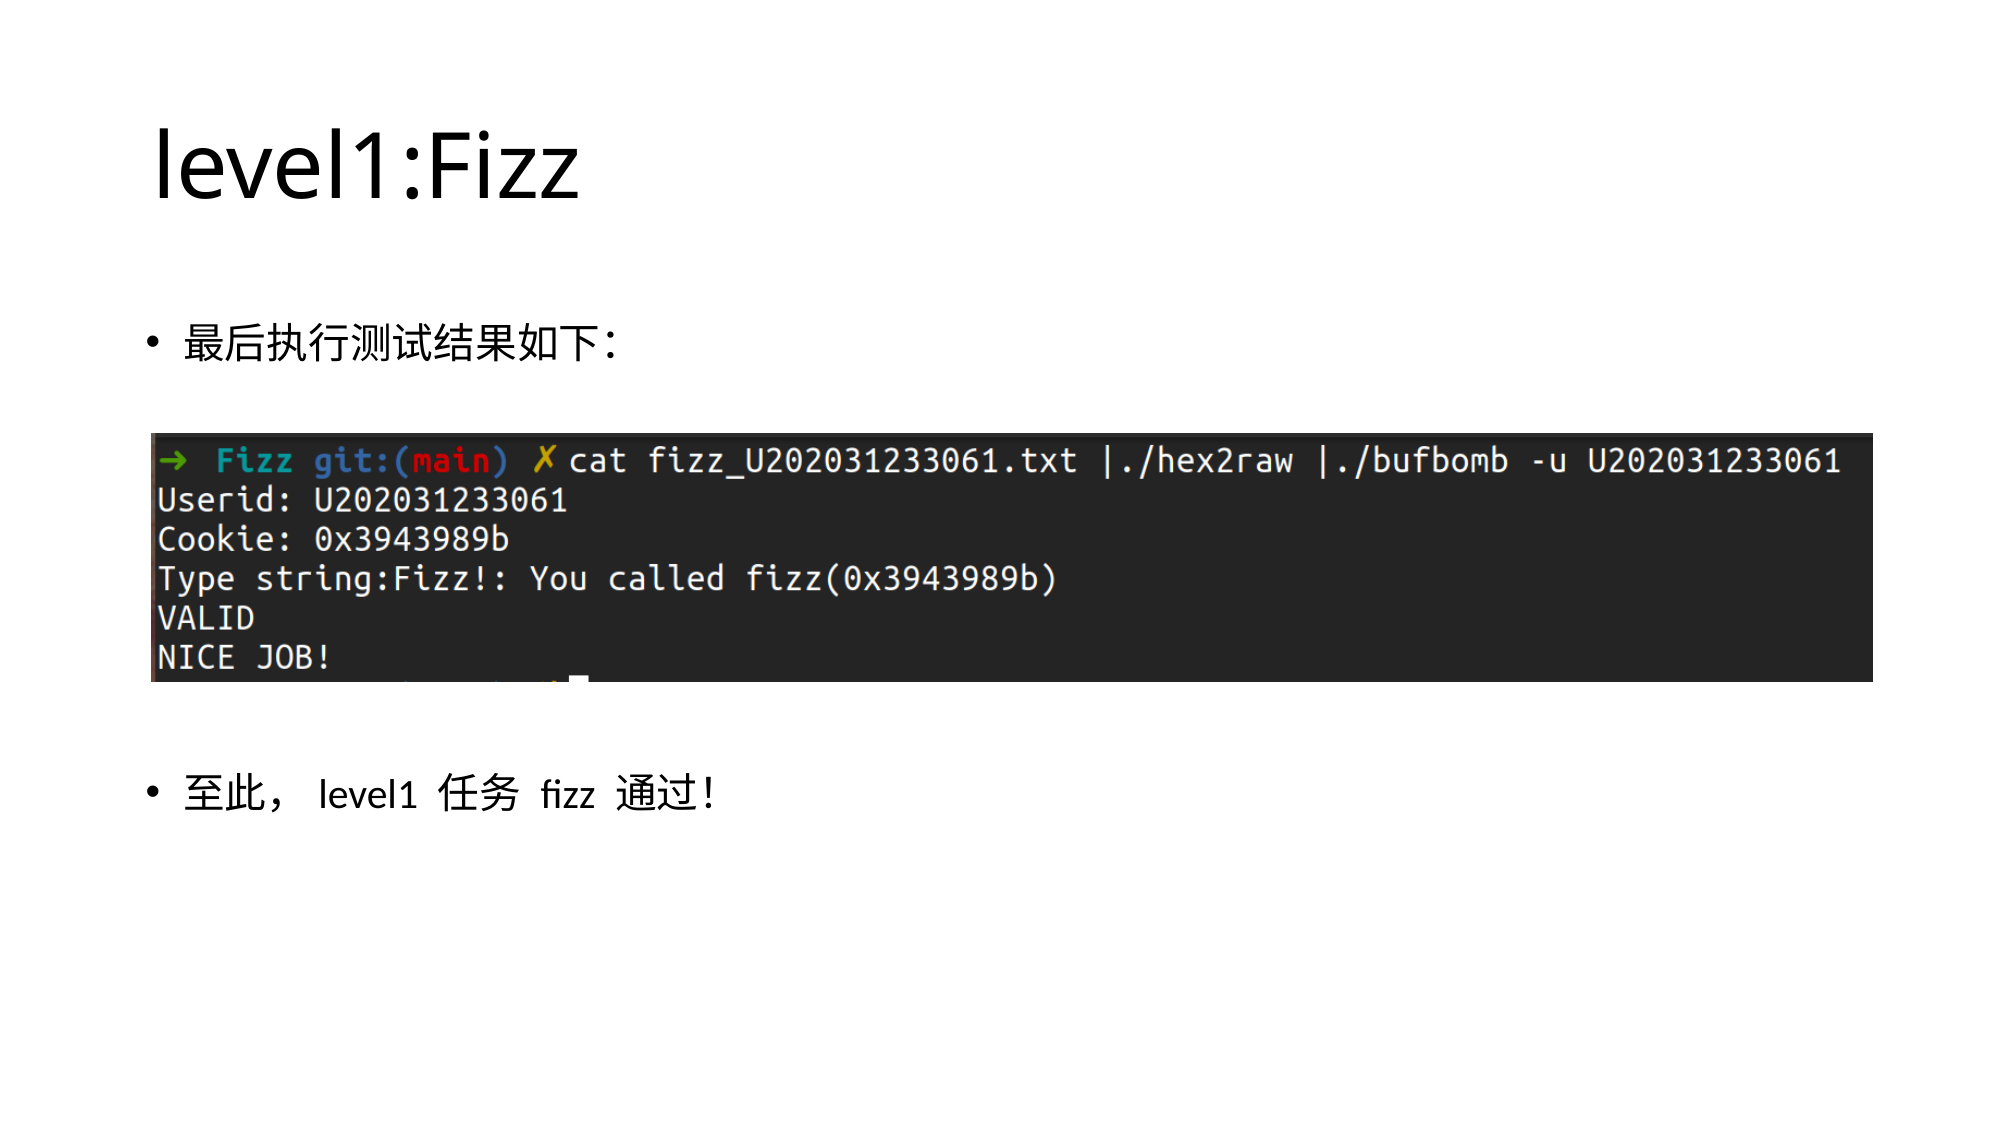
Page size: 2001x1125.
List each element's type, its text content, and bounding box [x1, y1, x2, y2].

text_box 最后执行测试结果如下： 至此，level1 任务 fizz 通过！ [130, 283, 1856, 868]
picture [151, 433, 1873, 682]
title level1:Fizz [137, 59, 1863, 278]
